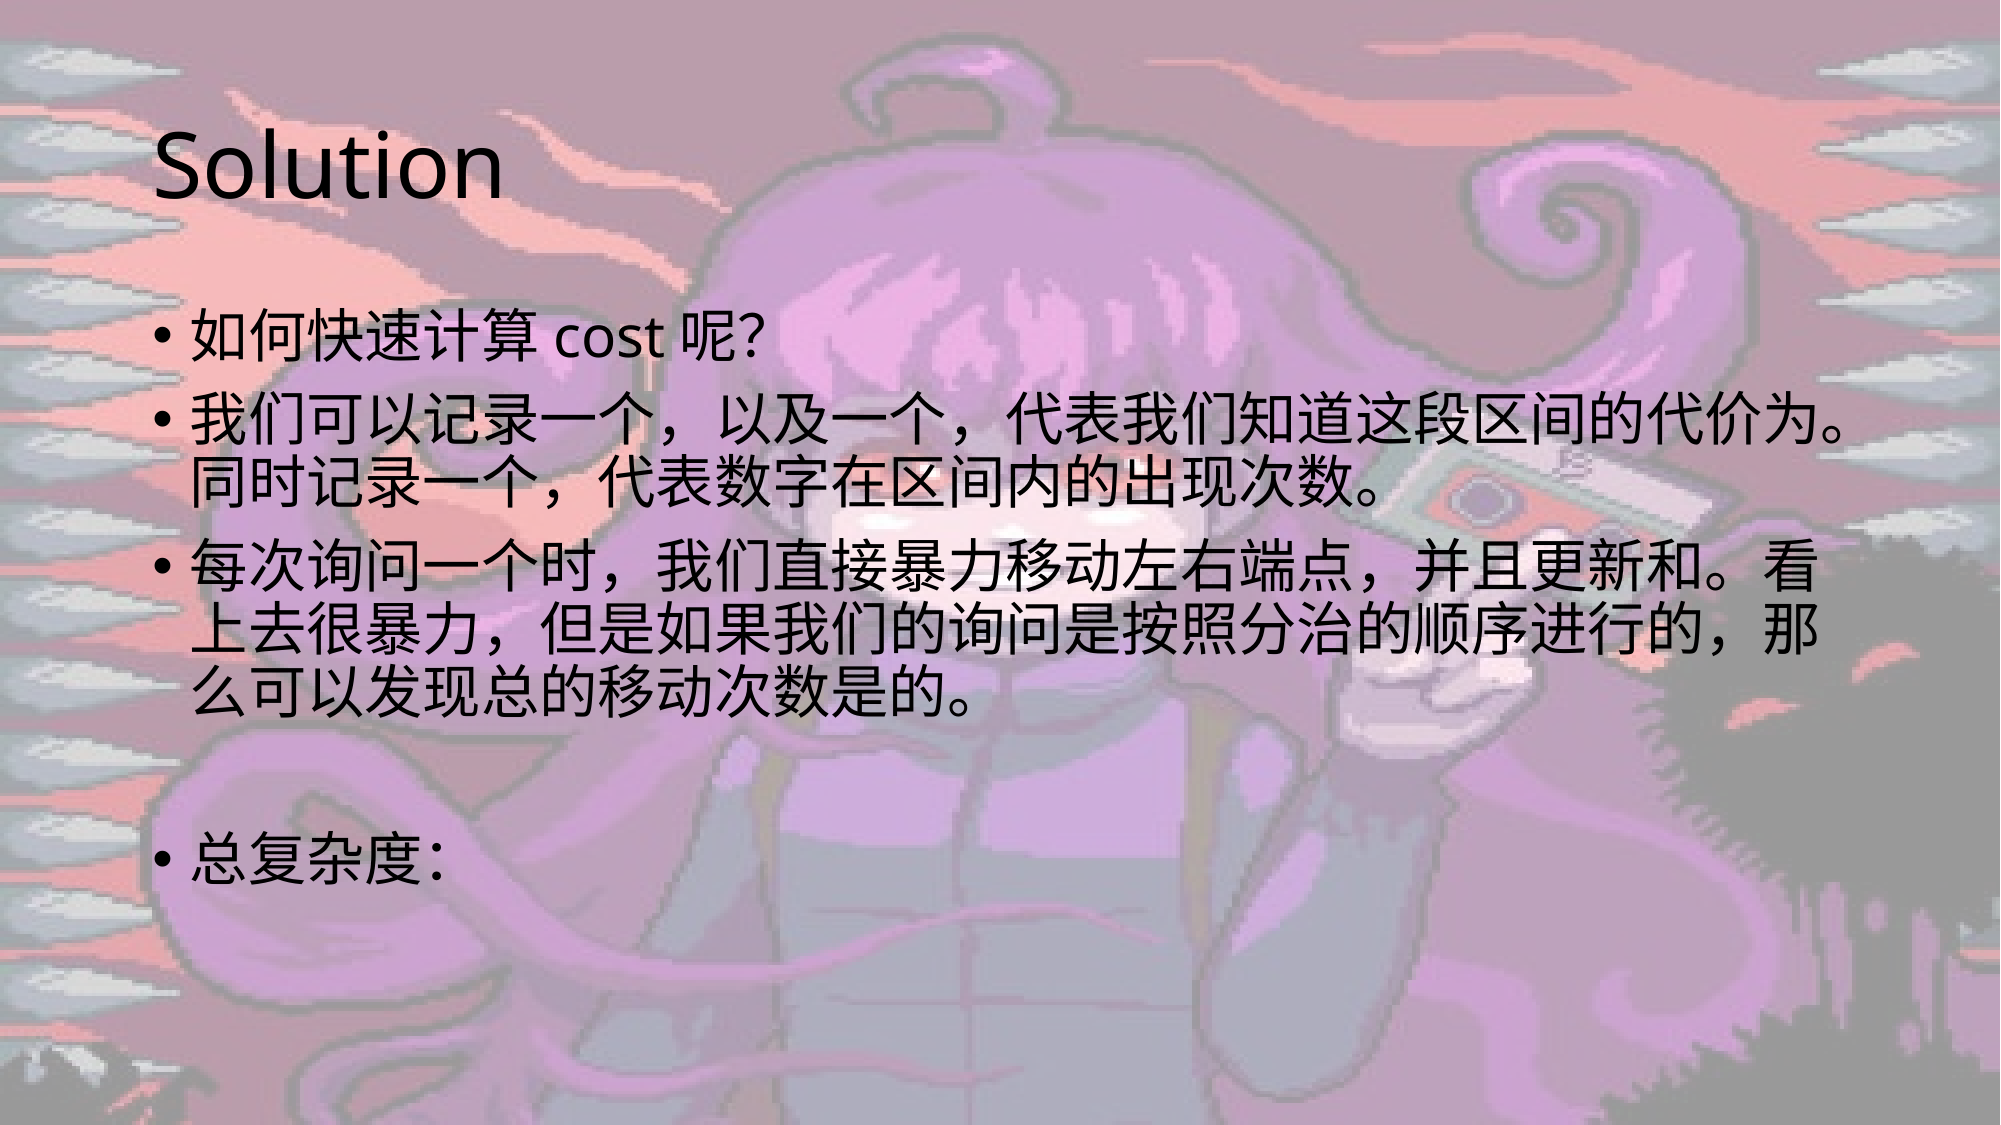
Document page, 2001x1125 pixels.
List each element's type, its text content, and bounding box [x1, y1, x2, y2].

title Solution [137, 59, 1863, 278]
